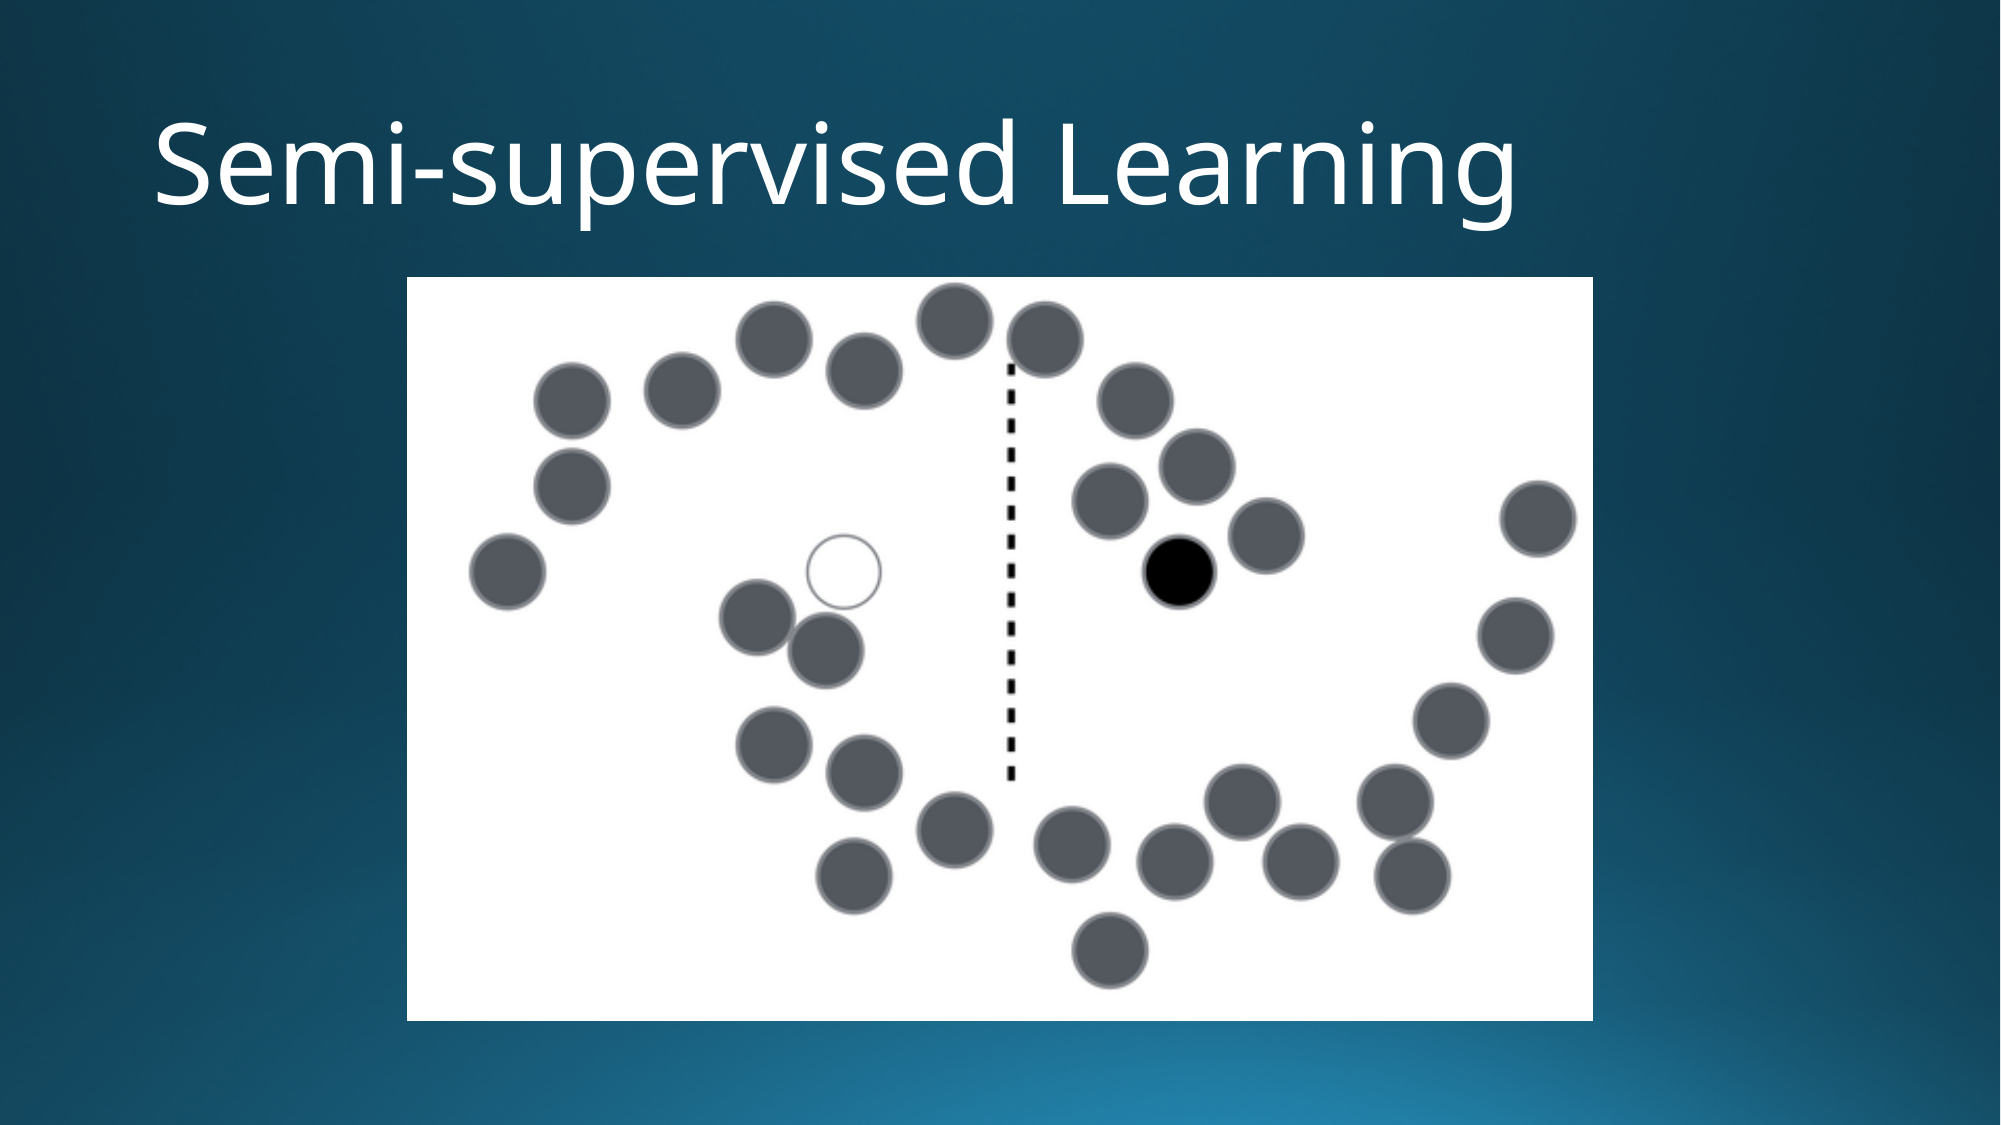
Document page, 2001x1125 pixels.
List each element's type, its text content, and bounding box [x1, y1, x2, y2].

title Semi-supervised Learning [137, 59, 1863, 278]
picture [0, 0, 2001, 1125]
